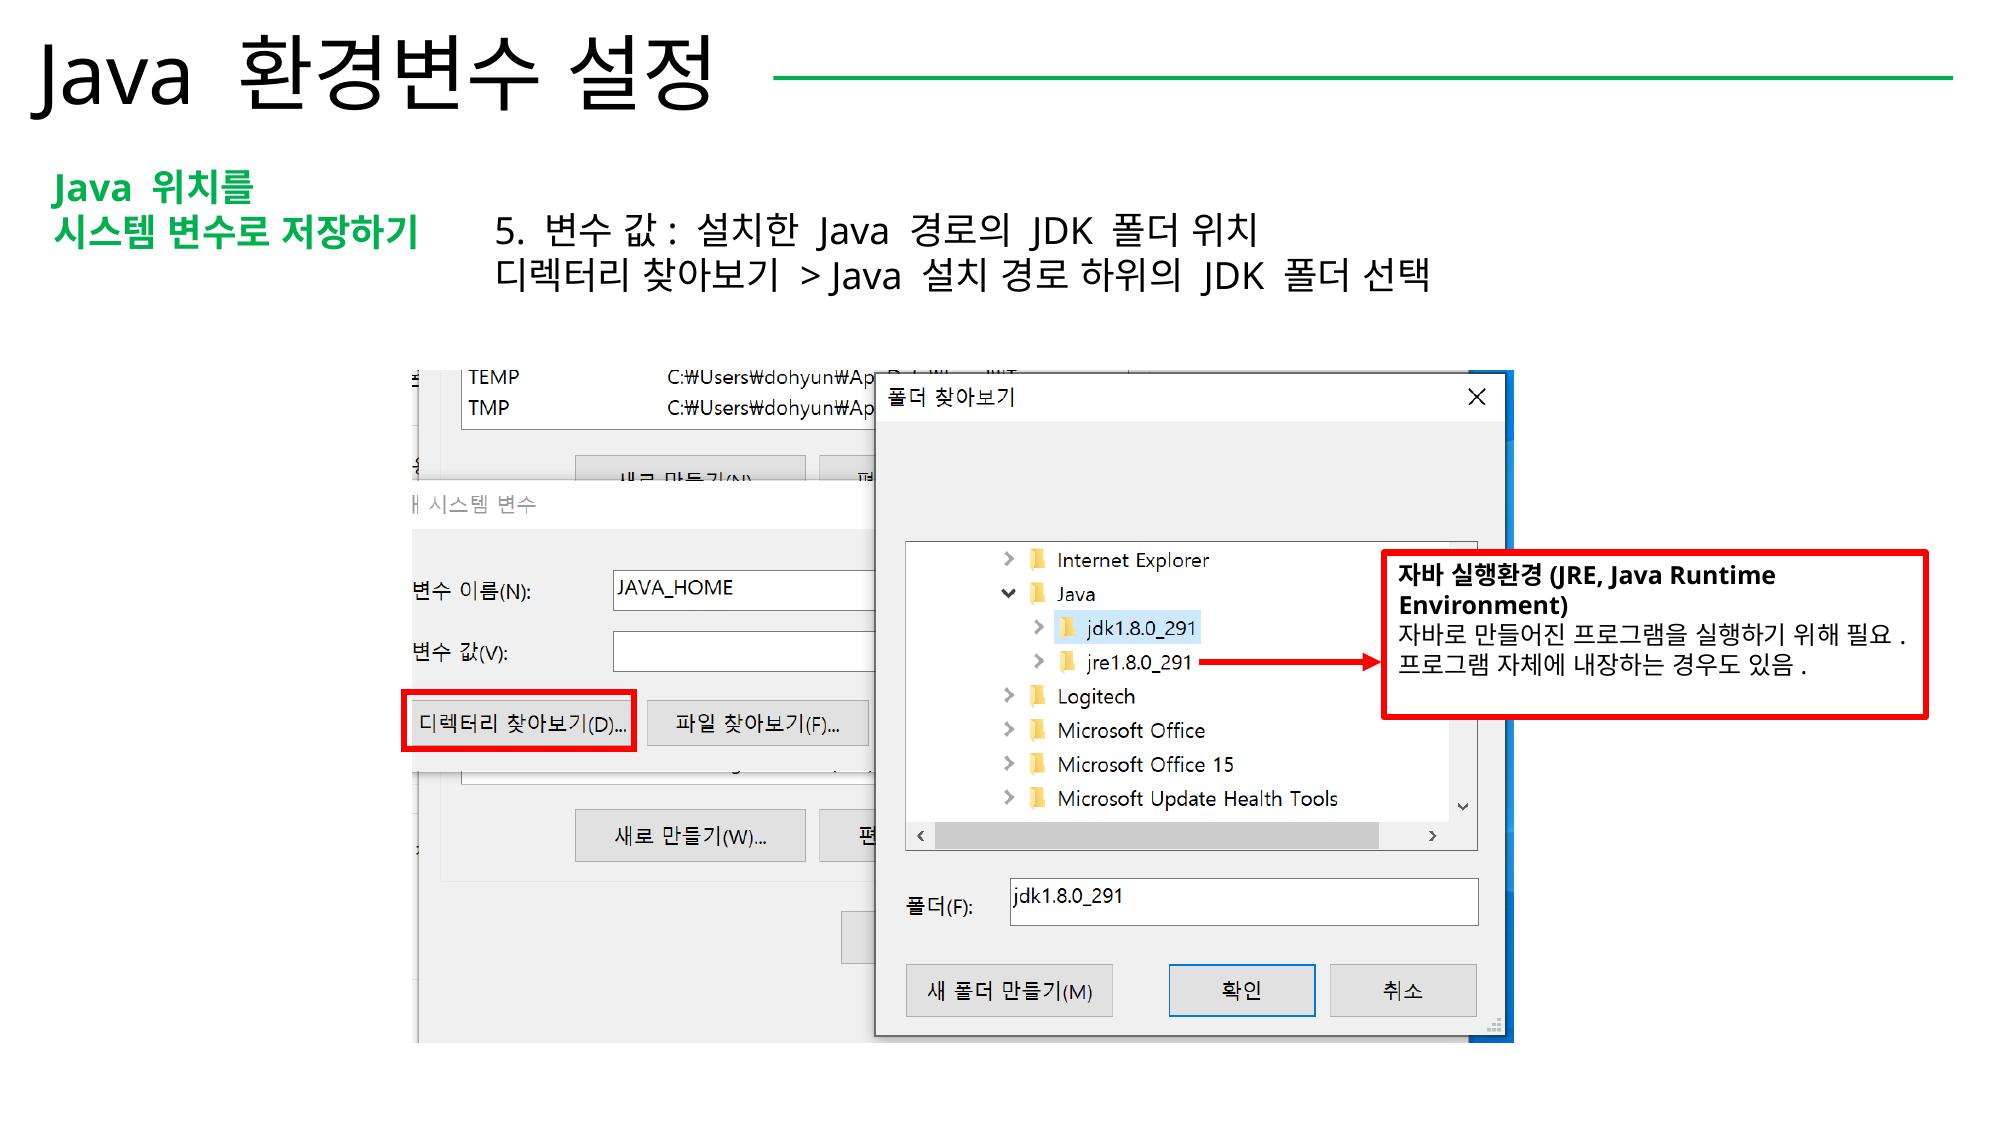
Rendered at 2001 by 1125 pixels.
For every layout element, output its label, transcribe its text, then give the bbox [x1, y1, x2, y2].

text_box 5. 변수 값: 설치한 Java 경로의 JDK 폴더 위치 디렉터리 찾아보기 > Java 설치 경로 하위의 JDK 폴더 선택 [479, 199, 1447, 305]
picture [412, 370, 1514, 1043]
text_box 자바 실행환경(JRE, Java Runtime Environment) 자바로 만들어진 프로그램을 실행하기 위해 필요. 프로그램 자체에 내장하는 경우도 있음. [1514, 552, 1926, 717]
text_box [22, 21, 1954, 135]
text_box [403, 691, 412, 750]
text_box Java 위치를 시스템 변수로 저장하기 [39, 156, 489, 262]
